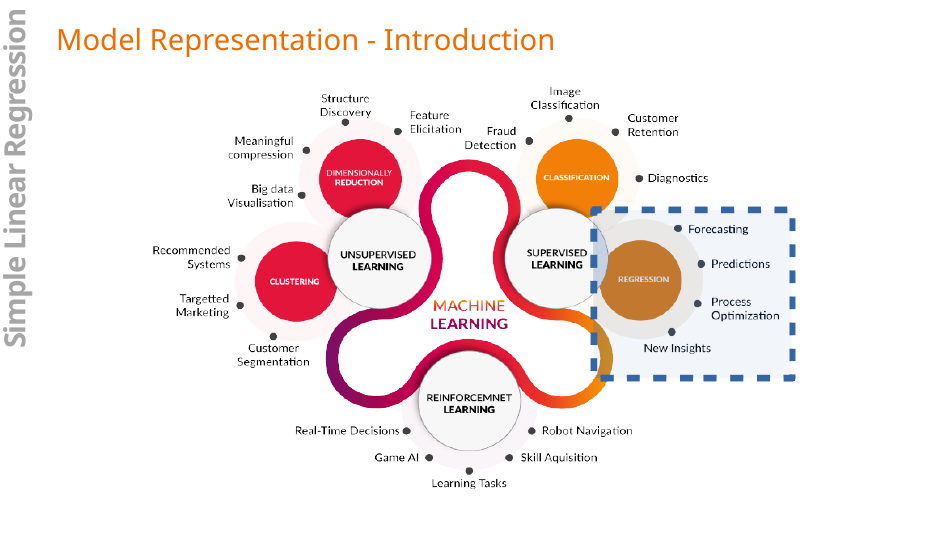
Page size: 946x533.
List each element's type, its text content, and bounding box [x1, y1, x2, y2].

text_box Model Representation - Introduction [53, 18, 611, 57]
text_box [153, 86, 796, 490]
text_box Simple Linear Regression [0, 8, 32, 485]
